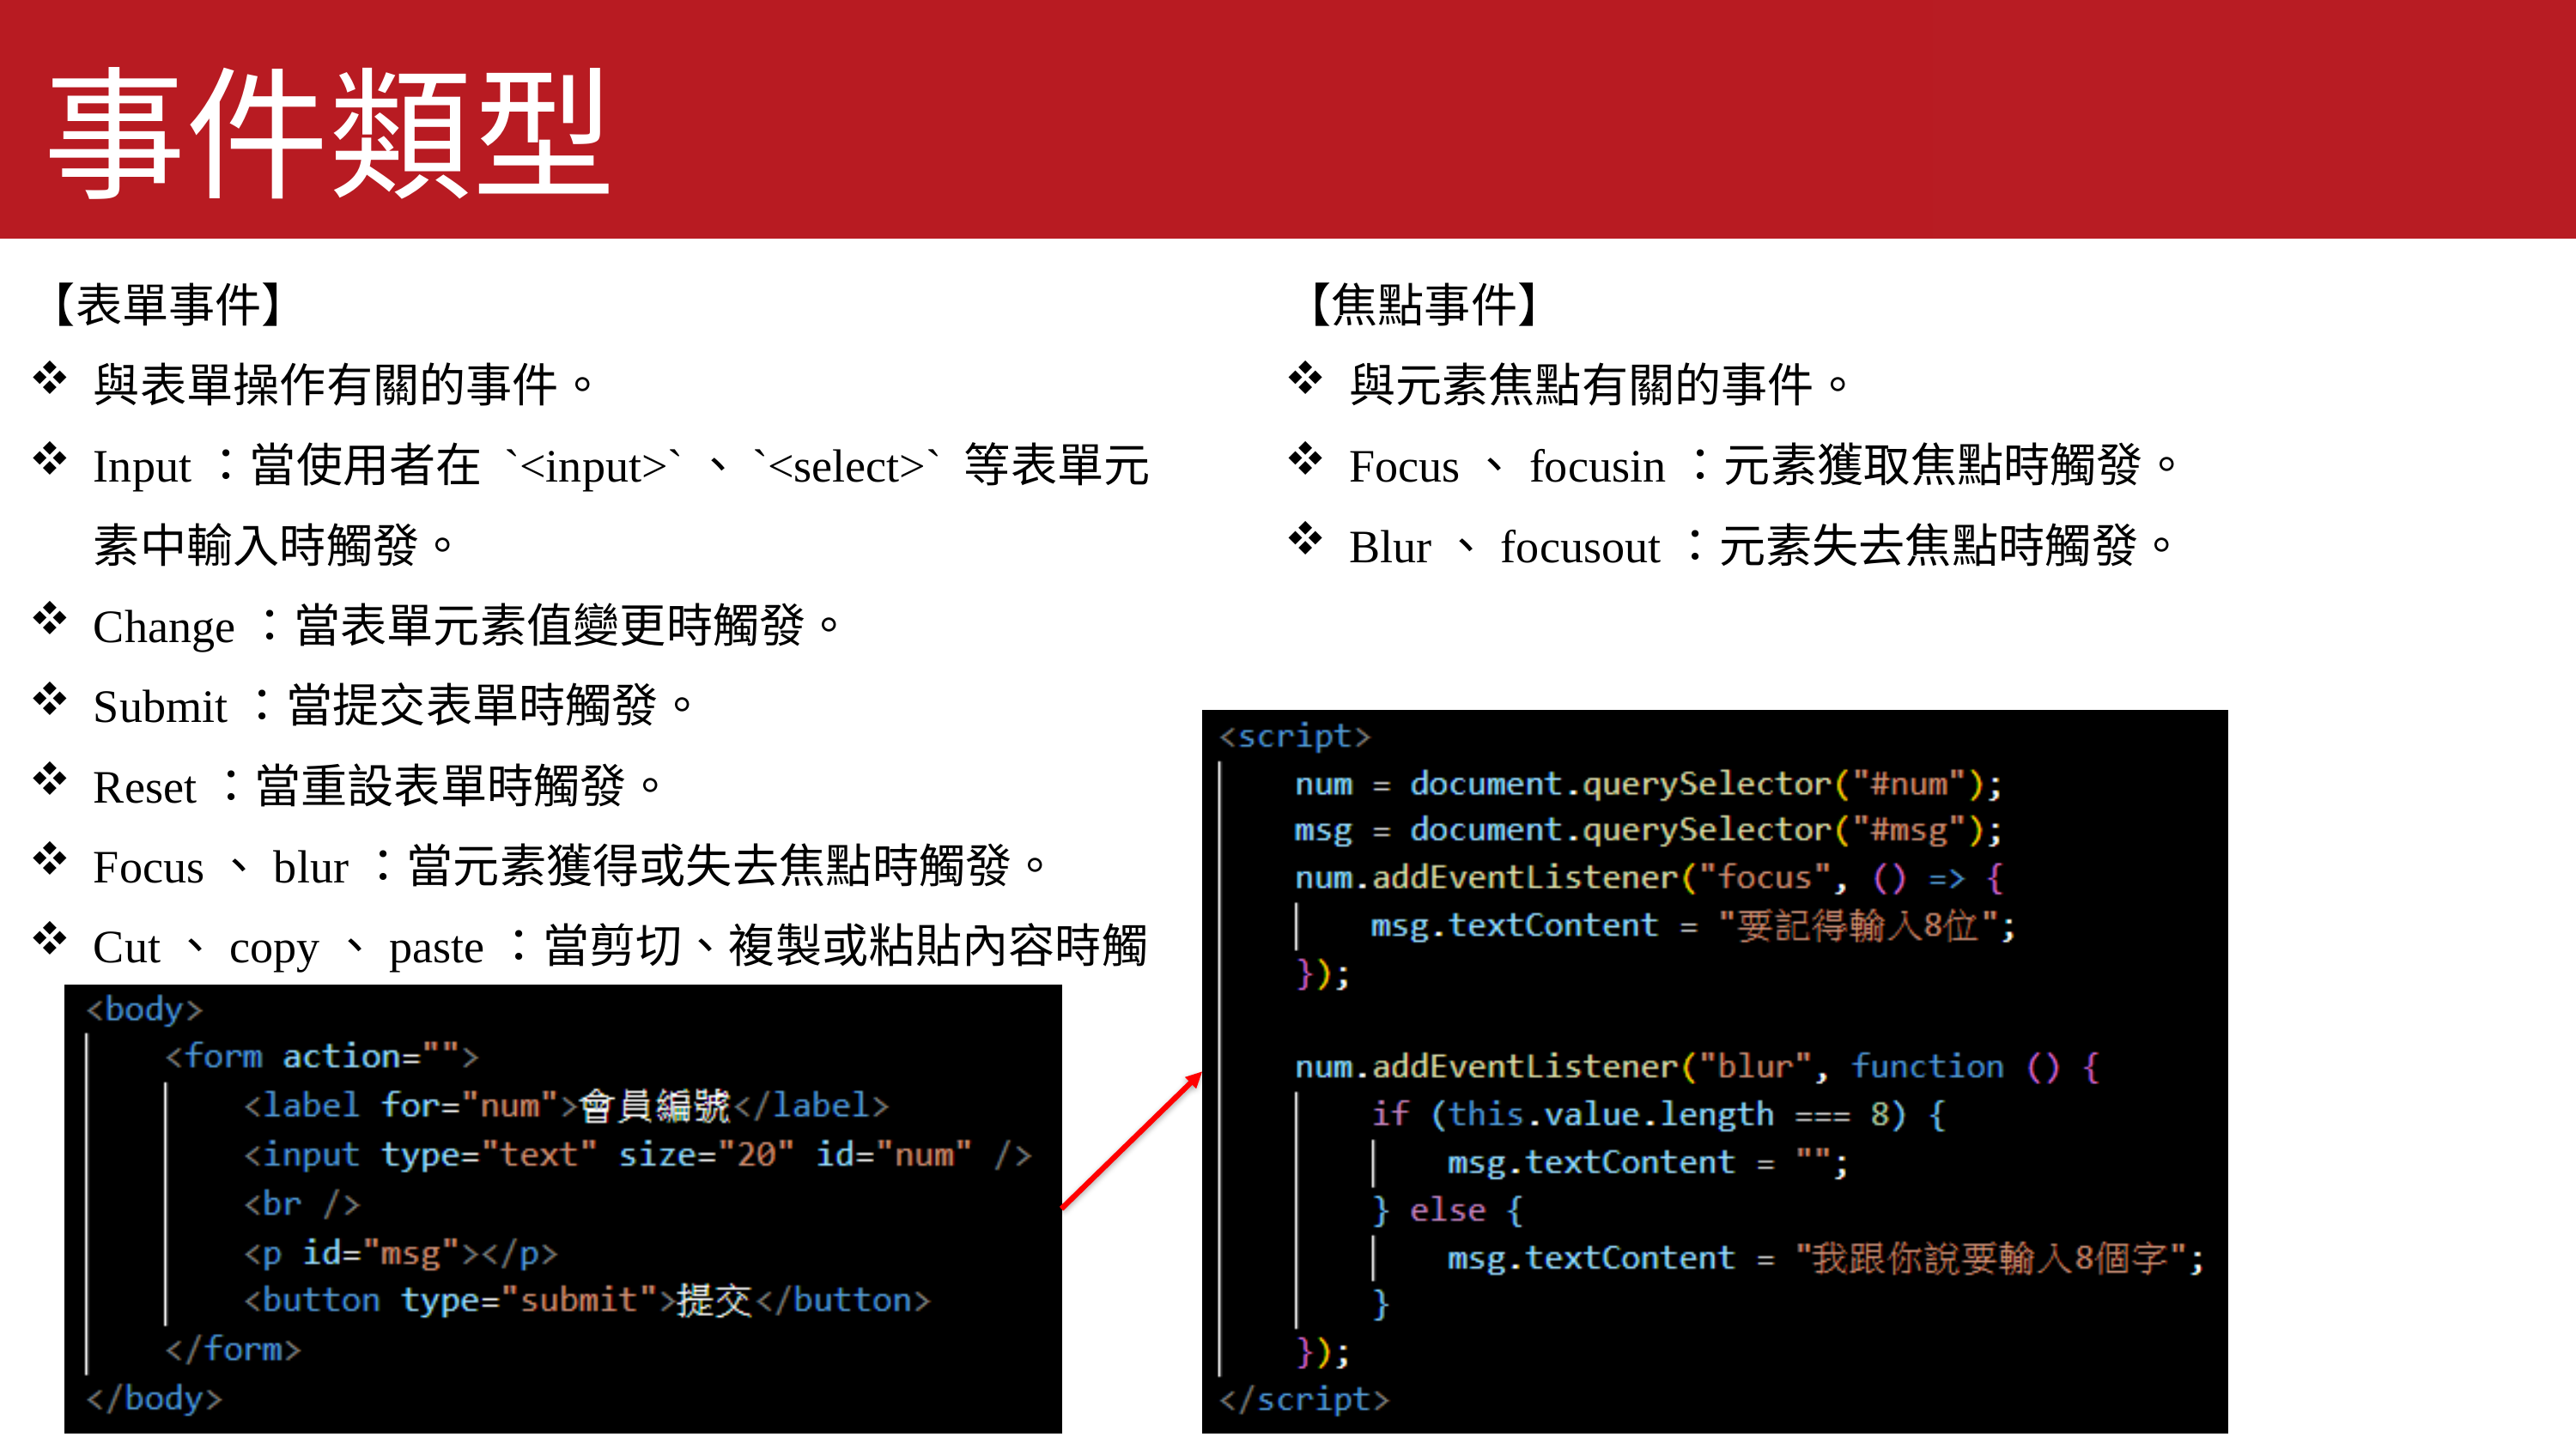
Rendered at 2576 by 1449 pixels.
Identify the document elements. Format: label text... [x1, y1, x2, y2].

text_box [0, 0, 2576, 239]
text_box 【焦點事件】 與元素焦點有關的事件。 Focus、focusin：元素獲取焦點時觸發。 Blur、focusout：元素失去焦點時觸發。 [1285, 251, 2437, 573]
picture [64, 984, 1062, 1434]
picture [1201, 710, 2228, 1434]
text_box 【表單事件】 與表單操作有關的事件。 Input：當使用者在 `<input>`、`<select>` 等表單元素中輸入時觸發。 Change：當表單元素值變更時觸發。 Submit：當提交表單時觸發。 Reset：當重設表單時觸發。 Focus、blur：當元素獲得或失去焦點時觸發。 Cut、copy、paste：當剪切、複製或粘貼內容時觸發。 [28, 251, 1181, 1052]
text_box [1060, 1071, 1203, 1210]
